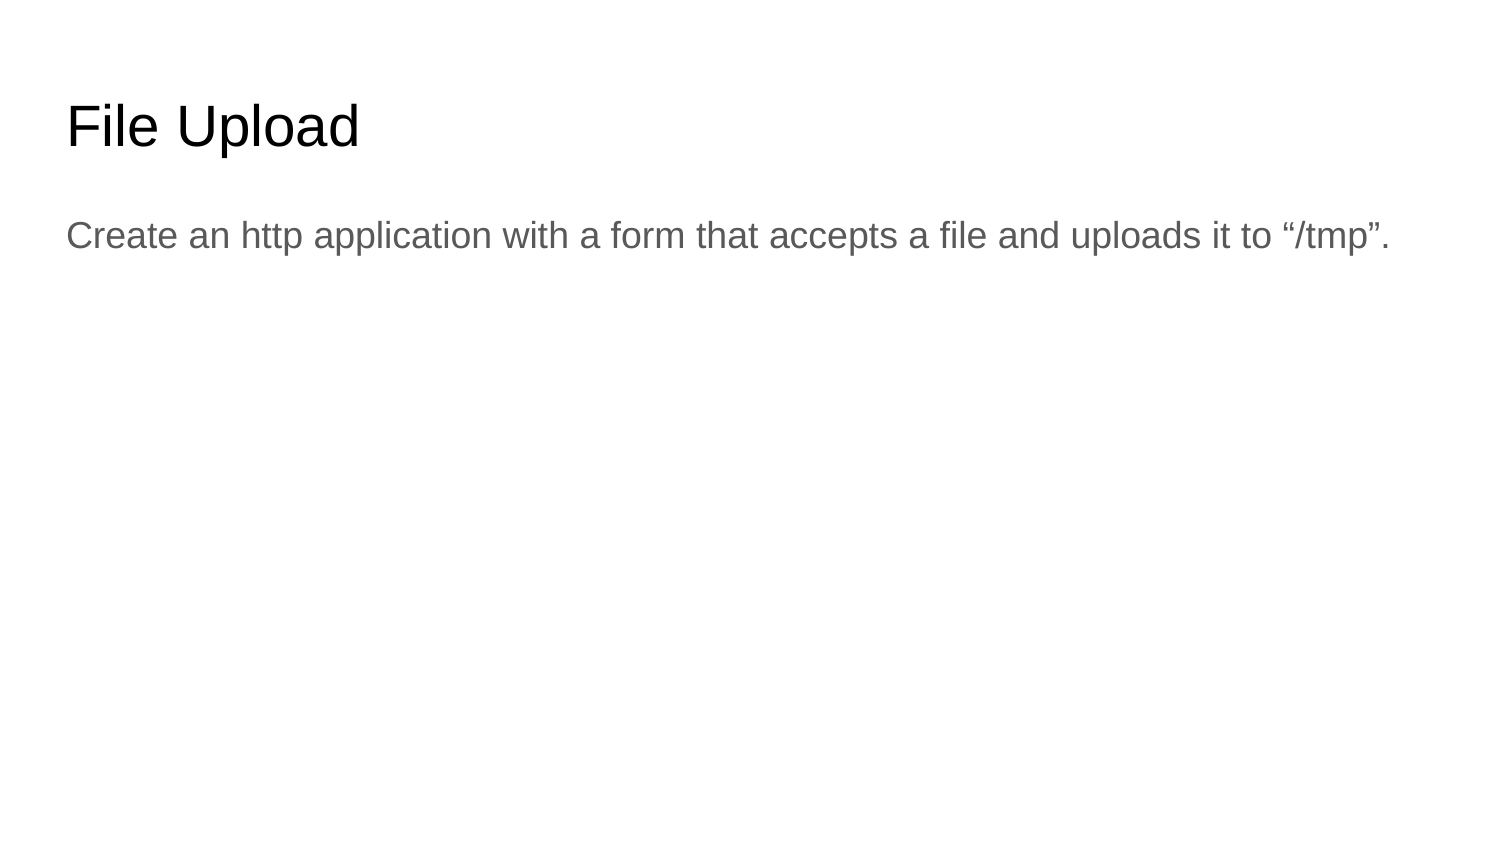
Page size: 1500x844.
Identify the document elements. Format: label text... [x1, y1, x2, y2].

list Create an http application with a form that accepts a file and uploads it to “/tmp”. [51, 189, 1449, 750]
title File Upload [51, 72, 1449, 167]
